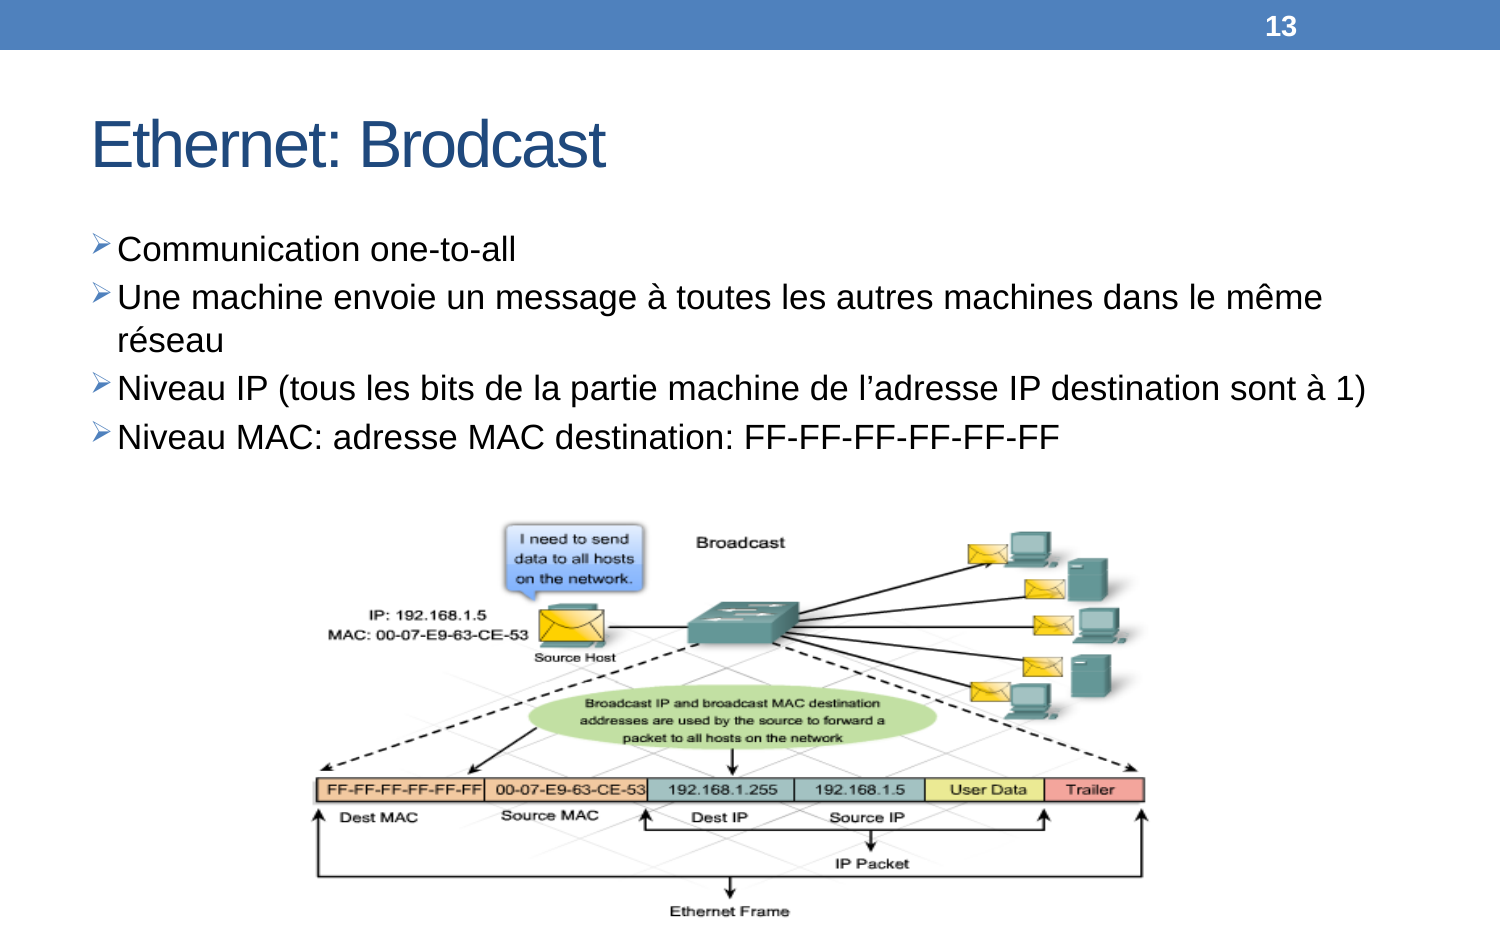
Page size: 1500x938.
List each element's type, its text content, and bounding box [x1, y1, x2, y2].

slide_number 13 [1250, 2, 1425, 48]
list Communication one-to-all Une machine envoie un message à toutes les autres machines dans le même réseau Niveau IP (tous les bits de la partie machine de l’adresse IP destination sont à 1) Niveau MAC: adresse MAC destination: FF-FF-FF-FF-FF-FF [75, 218, 1425, 493]
title Ethernet: Brodcast [75, 72, 1425, 209]
picture [308, 518, 1160, 920]
